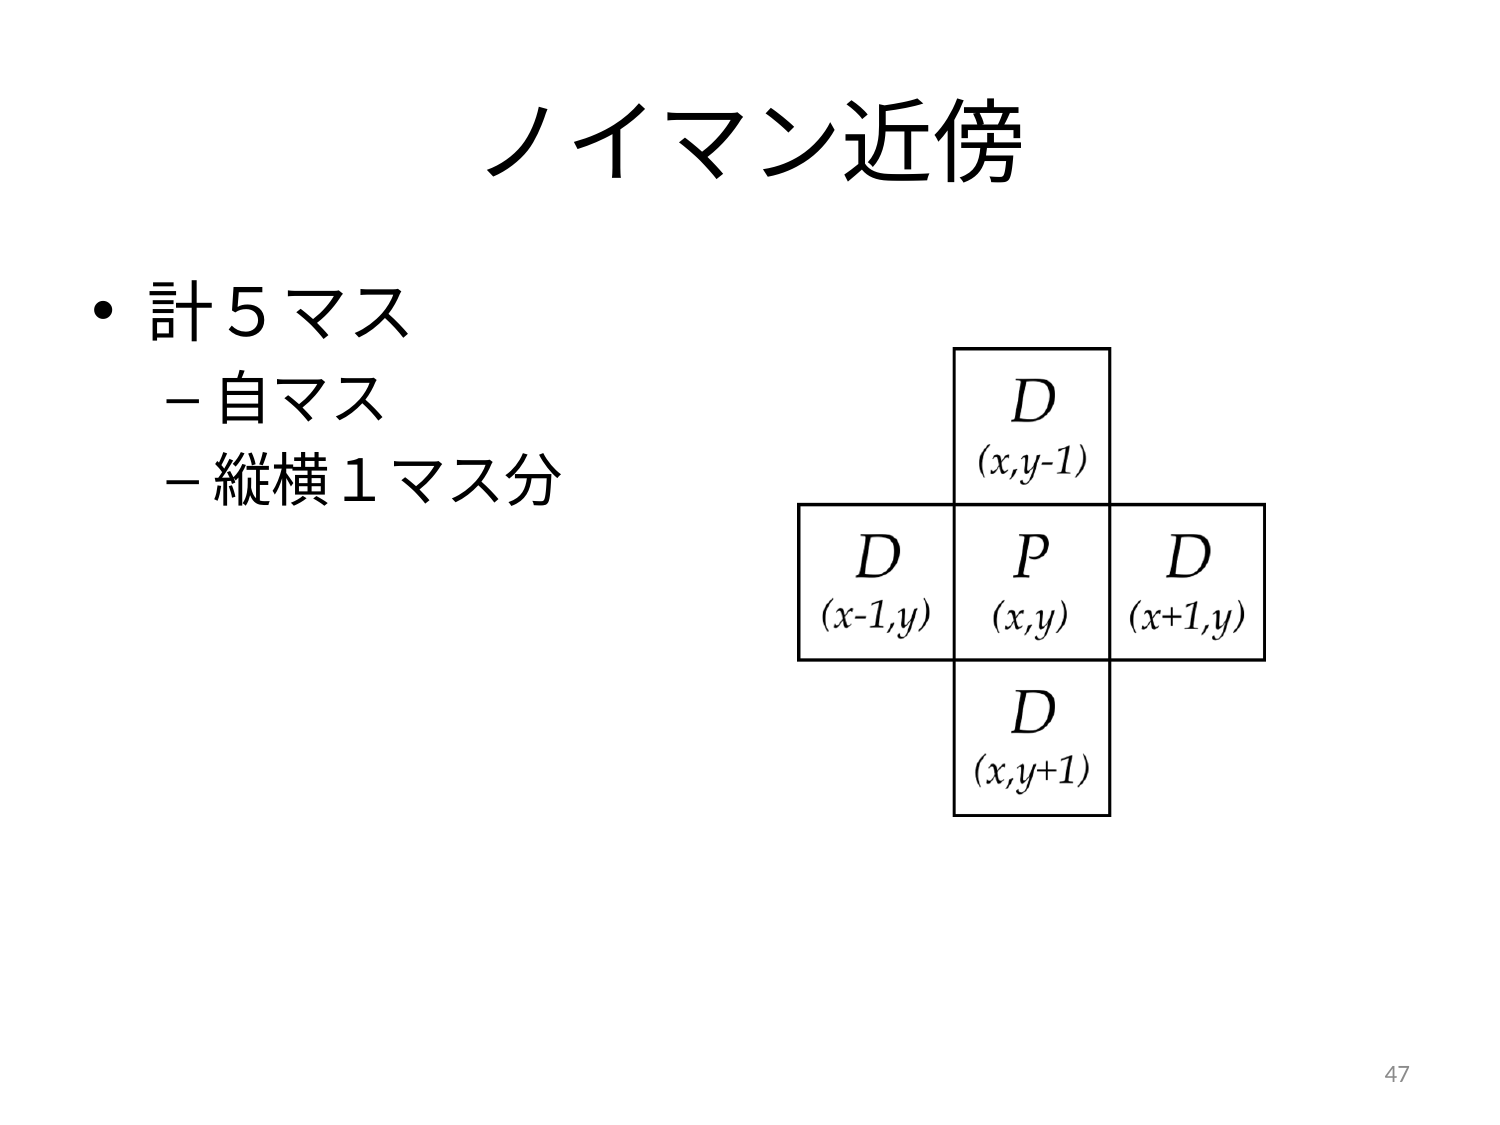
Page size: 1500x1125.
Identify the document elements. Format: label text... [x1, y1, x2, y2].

picture [796, 347, 1267, 817]
list 計５マス 自マス 縦横１マス分 [76, 262, 764, 669]
title ノイマン近傍 [75, 45, 1425, 233]
slide_number 47 [1074, 1042, 1425, 1103]
